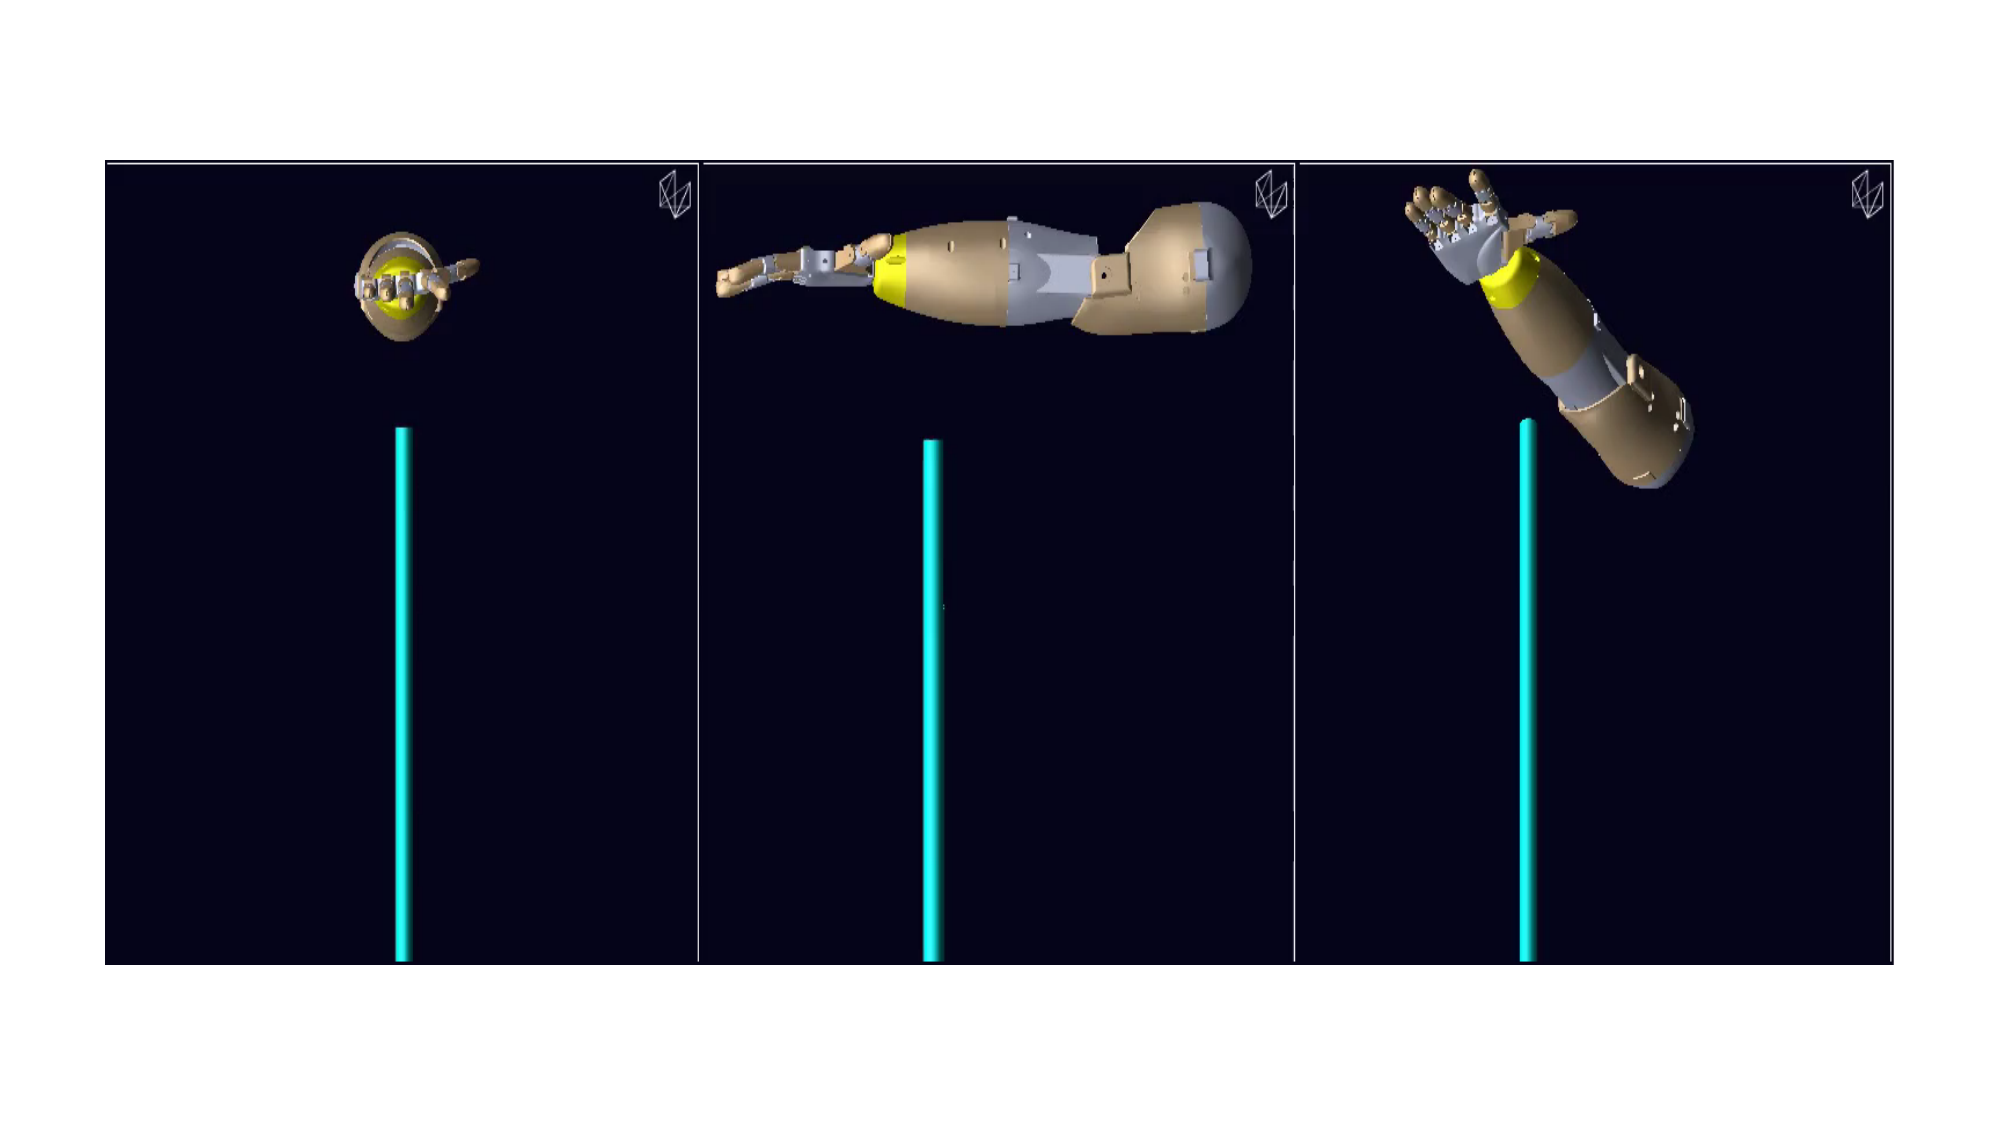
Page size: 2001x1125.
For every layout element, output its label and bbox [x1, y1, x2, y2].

list [103, 158, 1896, 967]
